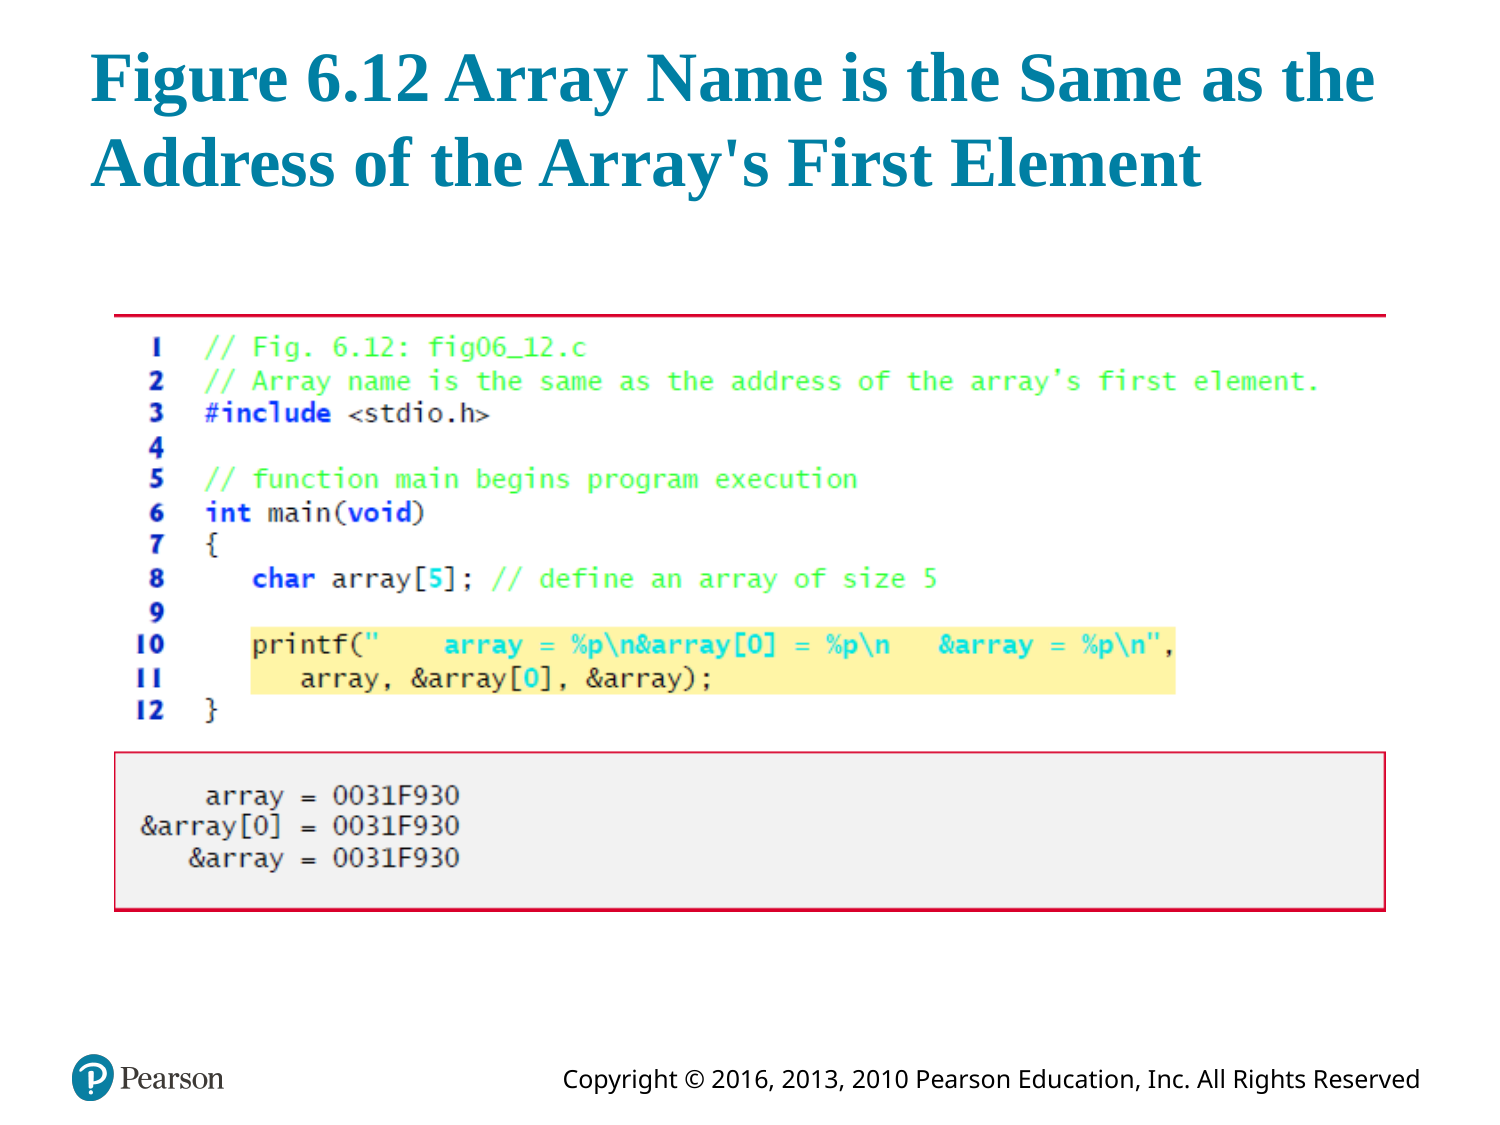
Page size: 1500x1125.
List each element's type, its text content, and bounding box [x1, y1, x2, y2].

picture [114, 314, 1386, 912]
picture [72, 1054, 88, 1070]
picture [80, 1063, 106, 1088]
picture [98, 1054, 224, 1101]
picture [72, 1087, 83, 1101]
title Figure 6.12 Array Name is the Same as the Address of the Array's First Element [75, 0, 1425, 216]
